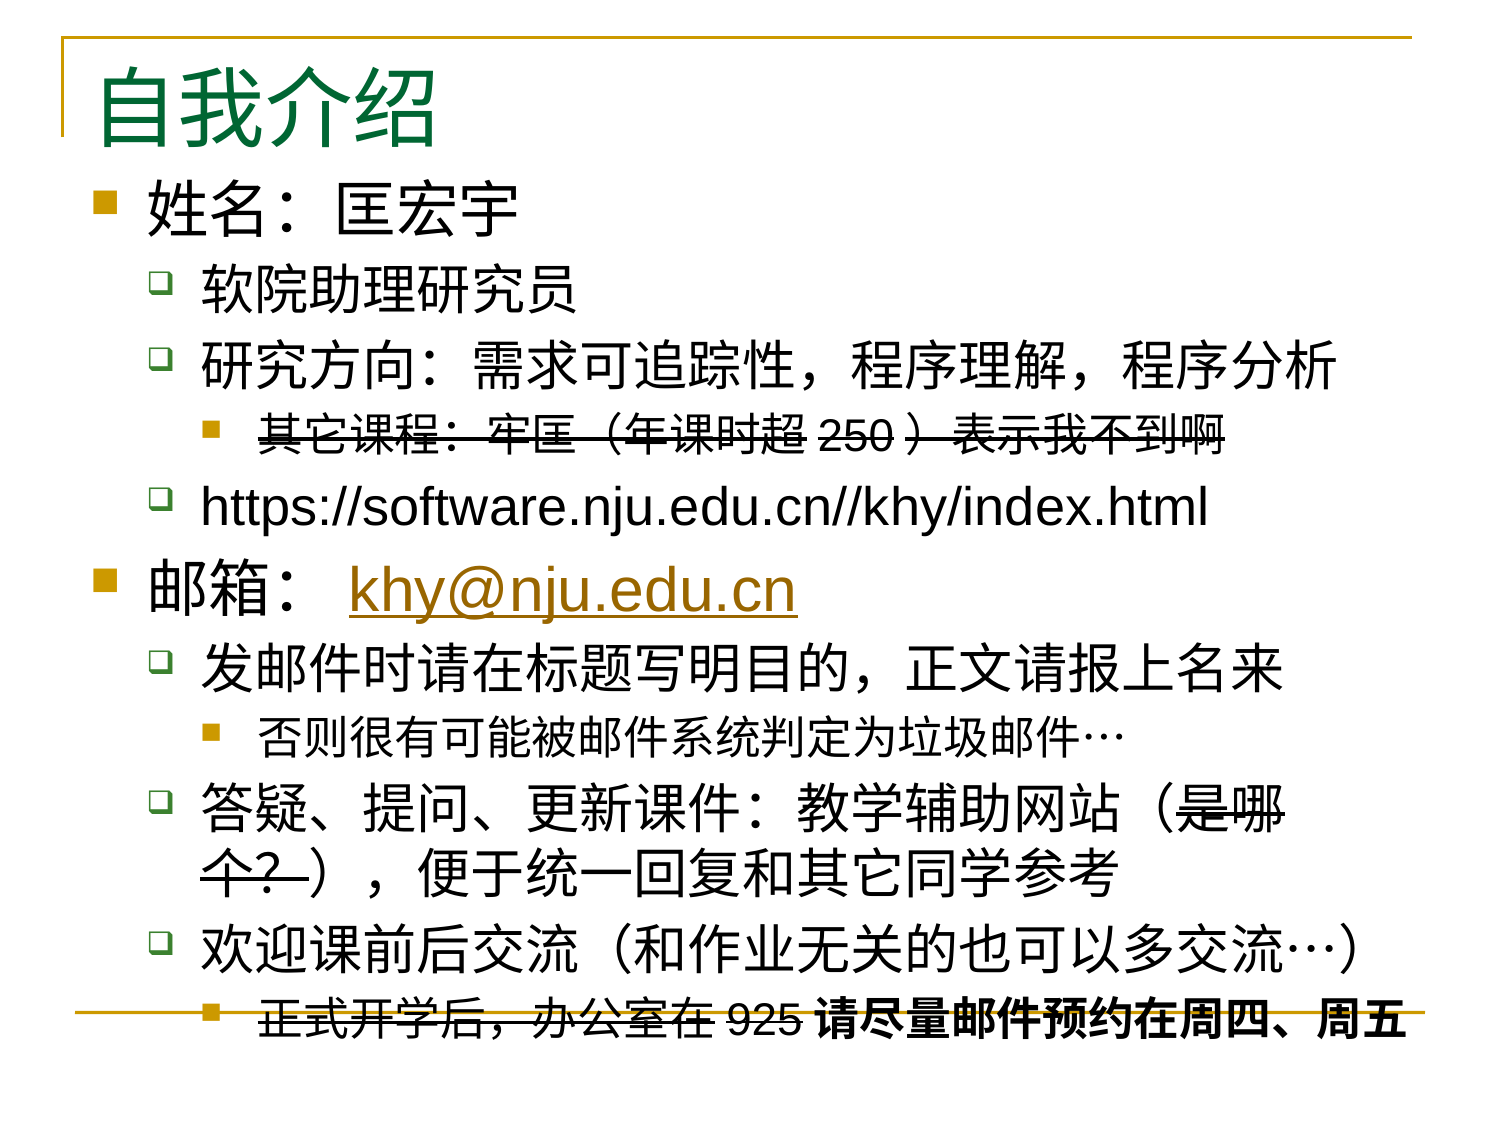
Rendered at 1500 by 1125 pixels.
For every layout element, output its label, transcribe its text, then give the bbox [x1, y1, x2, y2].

list 姓名：匡宏宇 软院助理研究员 研究方向：需求可追踪性，程序理解，程序分析 其它课程：牢匡（年课时超250）表示我不到啊 https://software.nju.edu.cn//khy/index.html 邮箱：khy@nju.edu.cn 发邮件时请在标题写明目的，正文请报上名来 否则很有可能被邮件系统判定为垃圾邮件… 答疑、提问、更新课件：教学辅助网站（是哪个？），便于统一回复和其它同学参考 欢迎课前后交流（和作业无关的也可以多交流…） 正式开学后，办公室在925请尽量邮件预约在周四、周五 [75, 162, 1425, 988]
title 自我介绍 [75, 45, 1425, 162]
